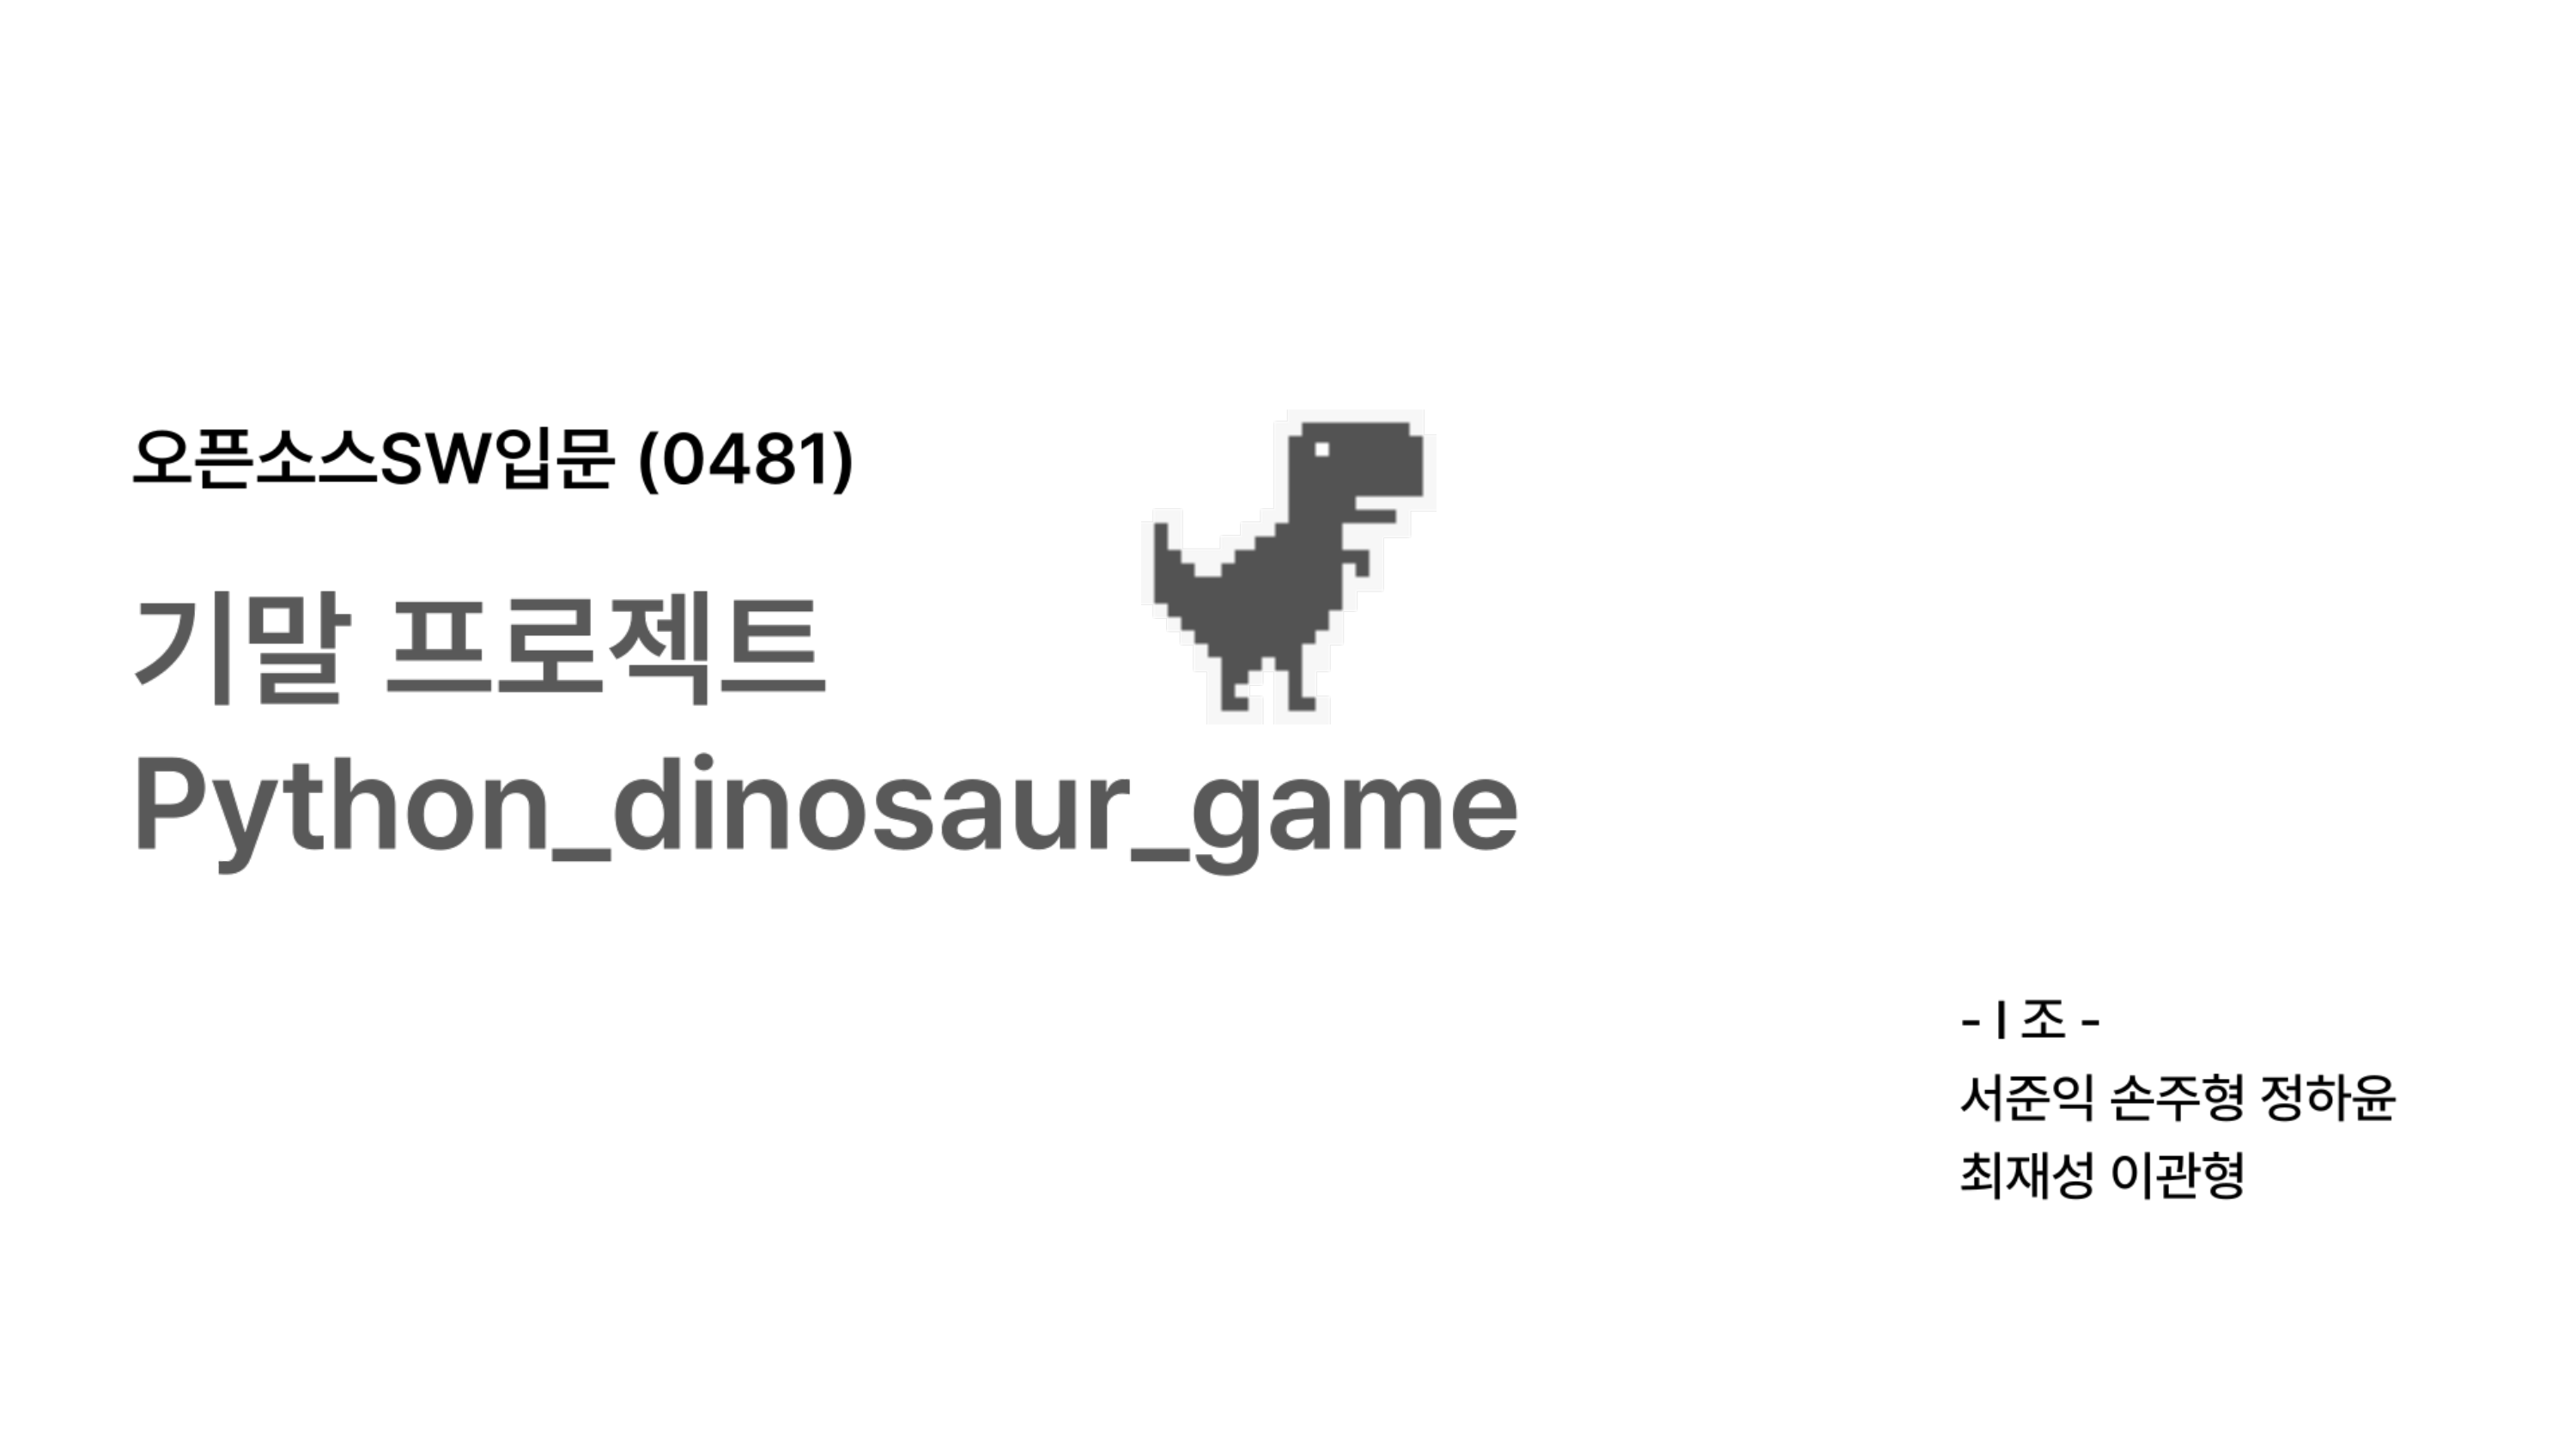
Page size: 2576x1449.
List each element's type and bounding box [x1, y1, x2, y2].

picture [1942, 960, 2460, 1261]
picture [87, 380, 1657, 1006]
